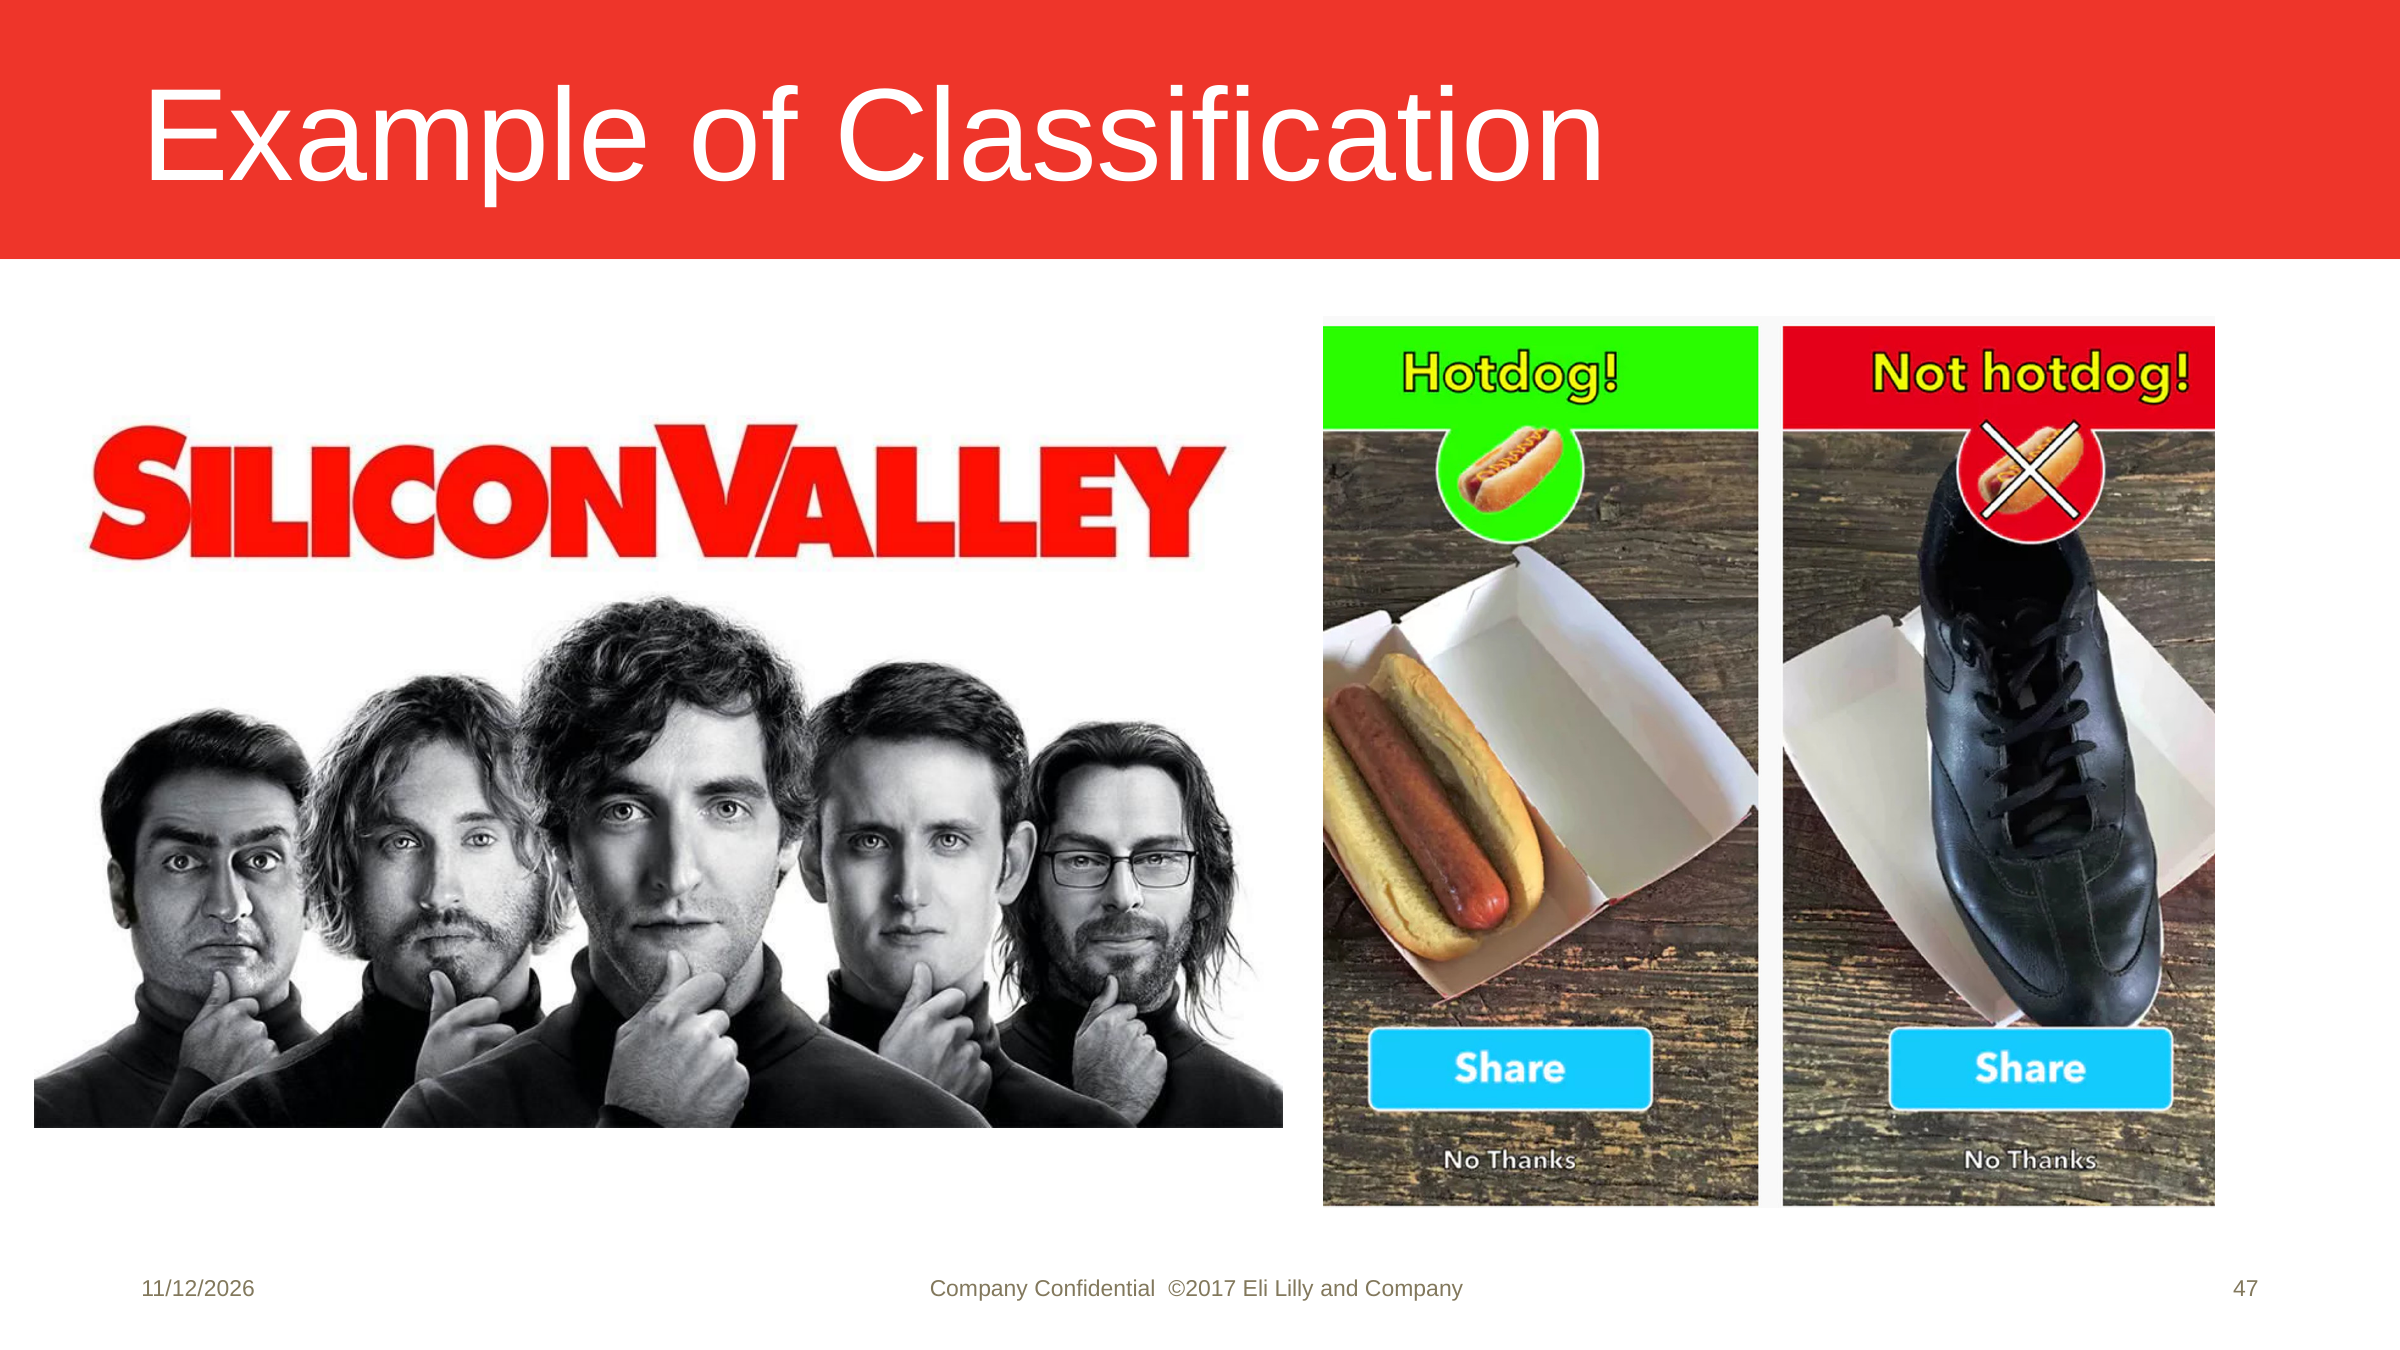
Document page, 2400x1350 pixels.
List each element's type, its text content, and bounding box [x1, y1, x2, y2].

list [1323, 316, 2215, 1208]
picture [0, 0, 2400, 1350]
slide_number 47 [1719, 1251, 2280, 1324]
footer Company Confidential ©2017 Eli Lilly and Company [819, 1251, 1580, 1324]
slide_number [120, 1251, 680, 1324]
title Example of Classification [120, 15, 2280, 241]
